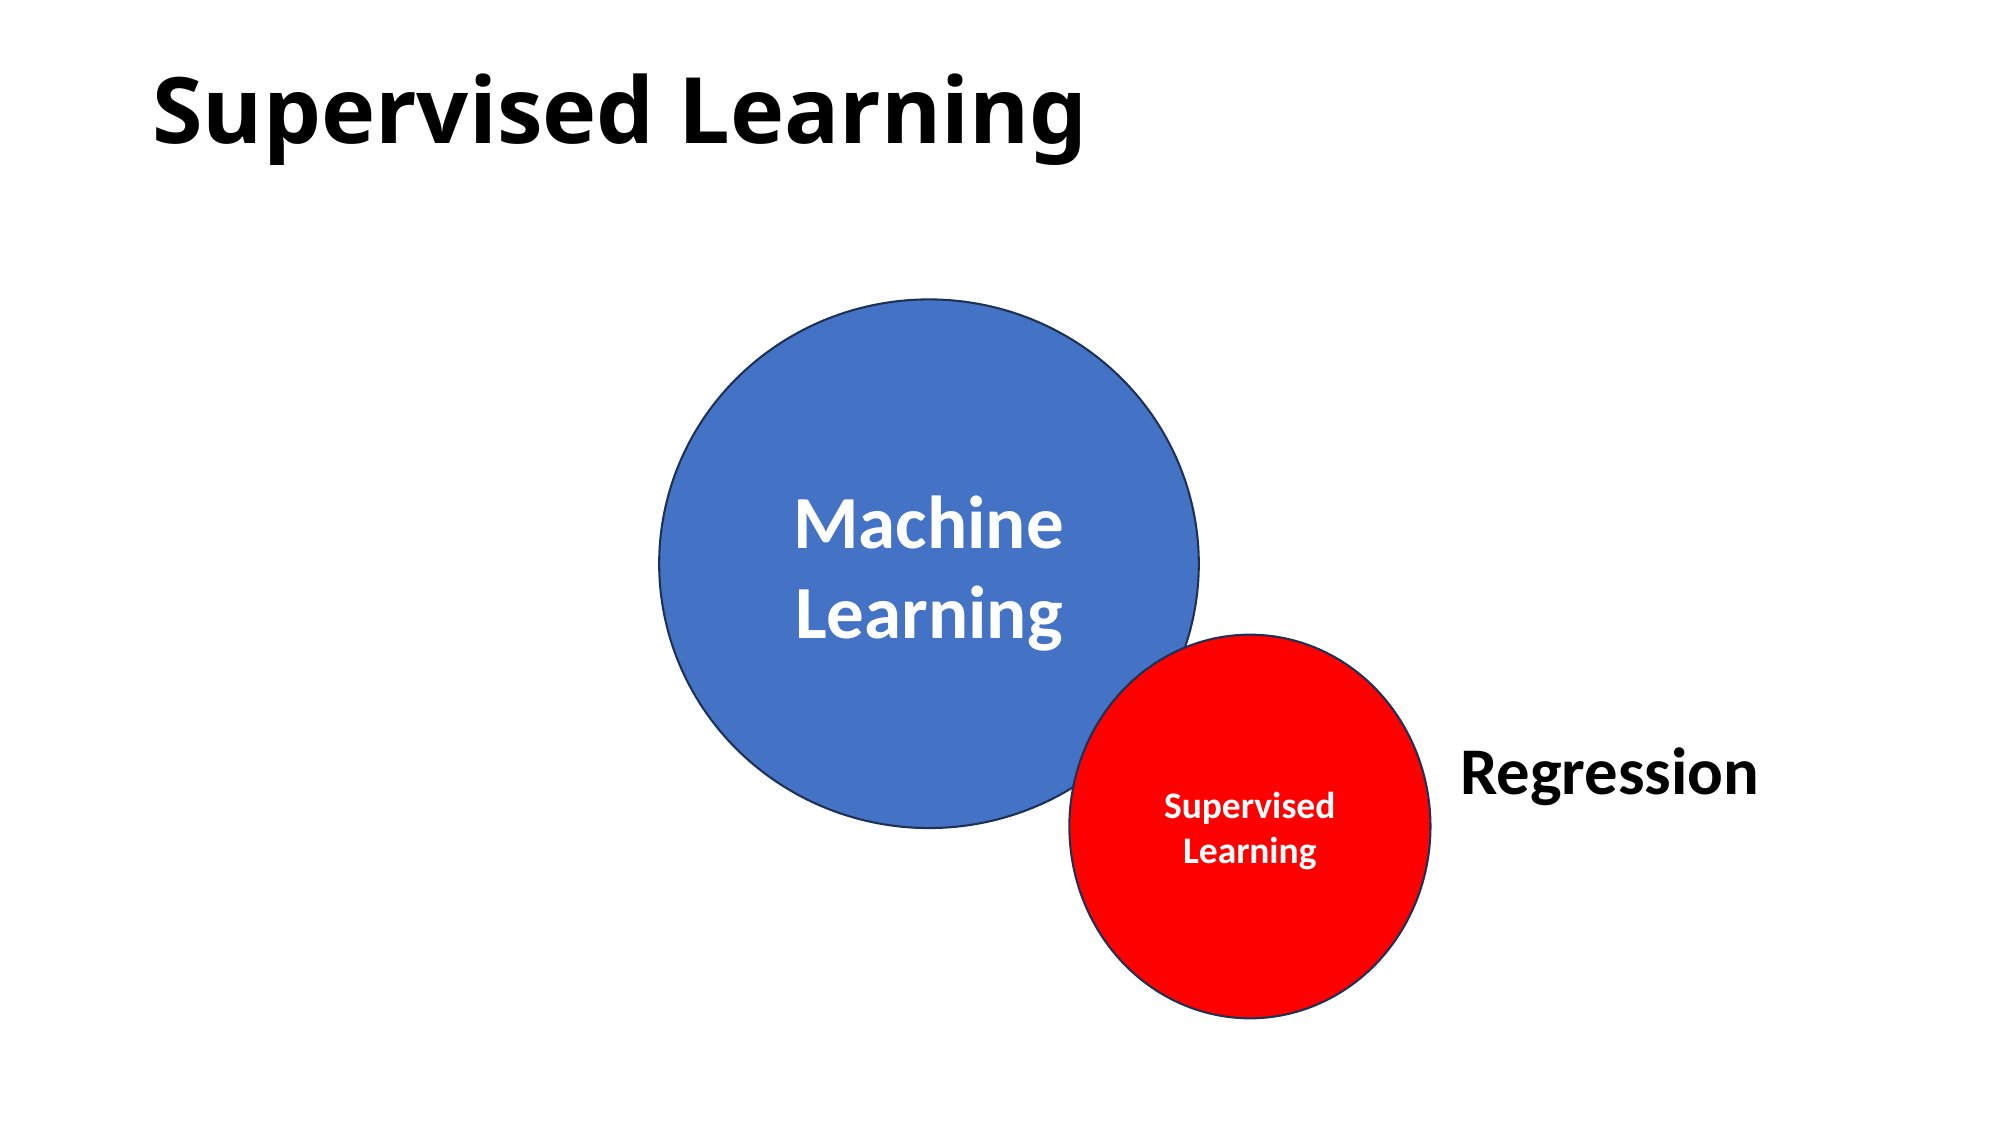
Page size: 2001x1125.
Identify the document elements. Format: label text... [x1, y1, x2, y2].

text_box Machine Learning [658, 298, 1200, 830]
text_box Regression [1445, 720, 1841, 816]
text_box Supervised Learning [1068, 633, 1432, 1020]
title Supervised Learning [137, 59, 1863, 278]
